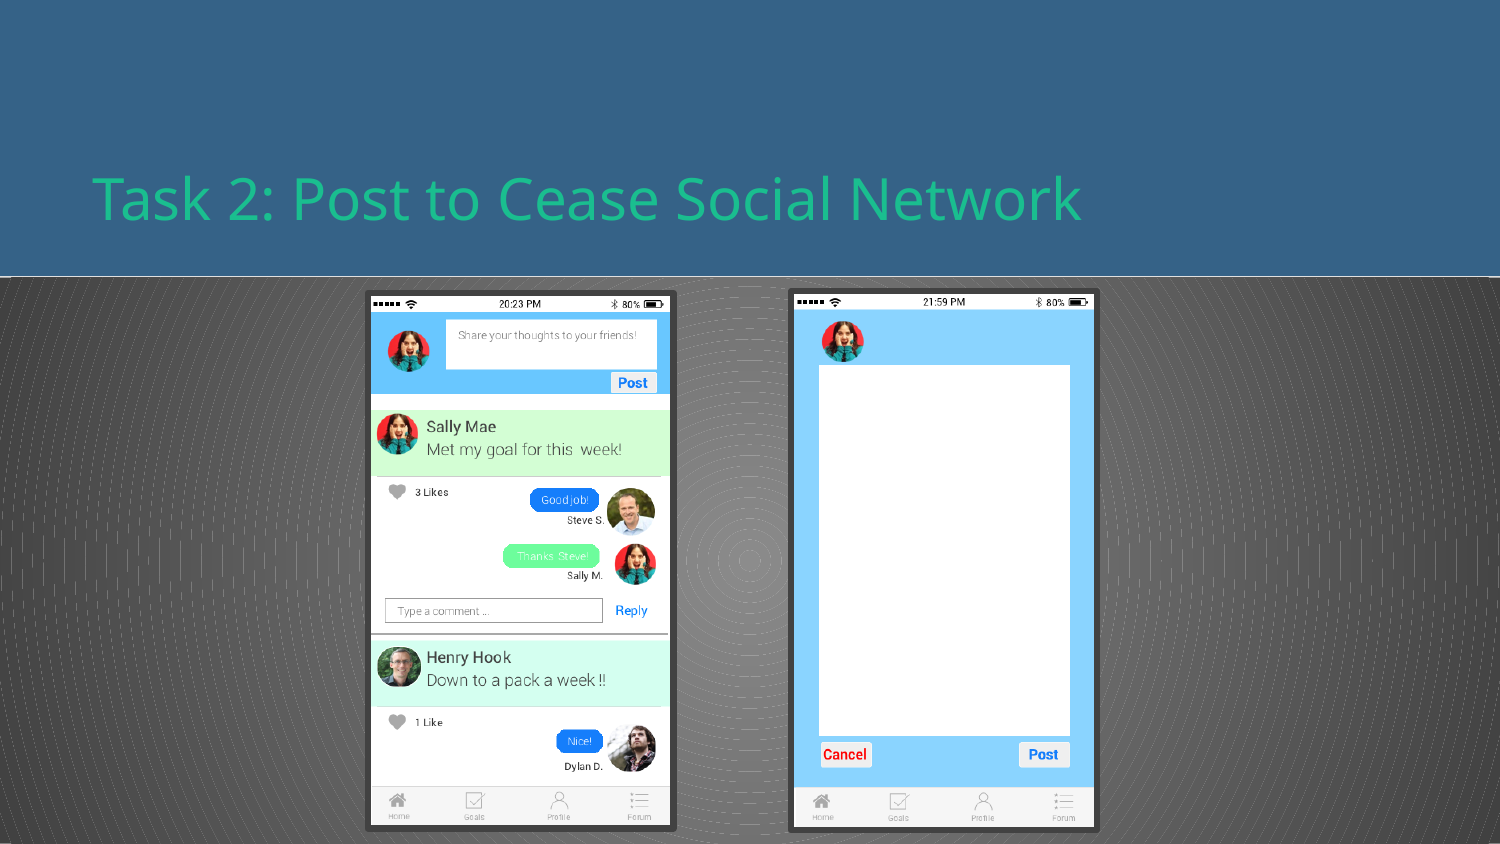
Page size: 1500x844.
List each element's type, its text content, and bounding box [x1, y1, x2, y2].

picture [370, 295, 671, 826]
text_box [0, 277, 1500, 844]
title Task 2: Post to Cease Social Network [77, 121, 1427, 248]
picture [793, 294, 1094, 828]
